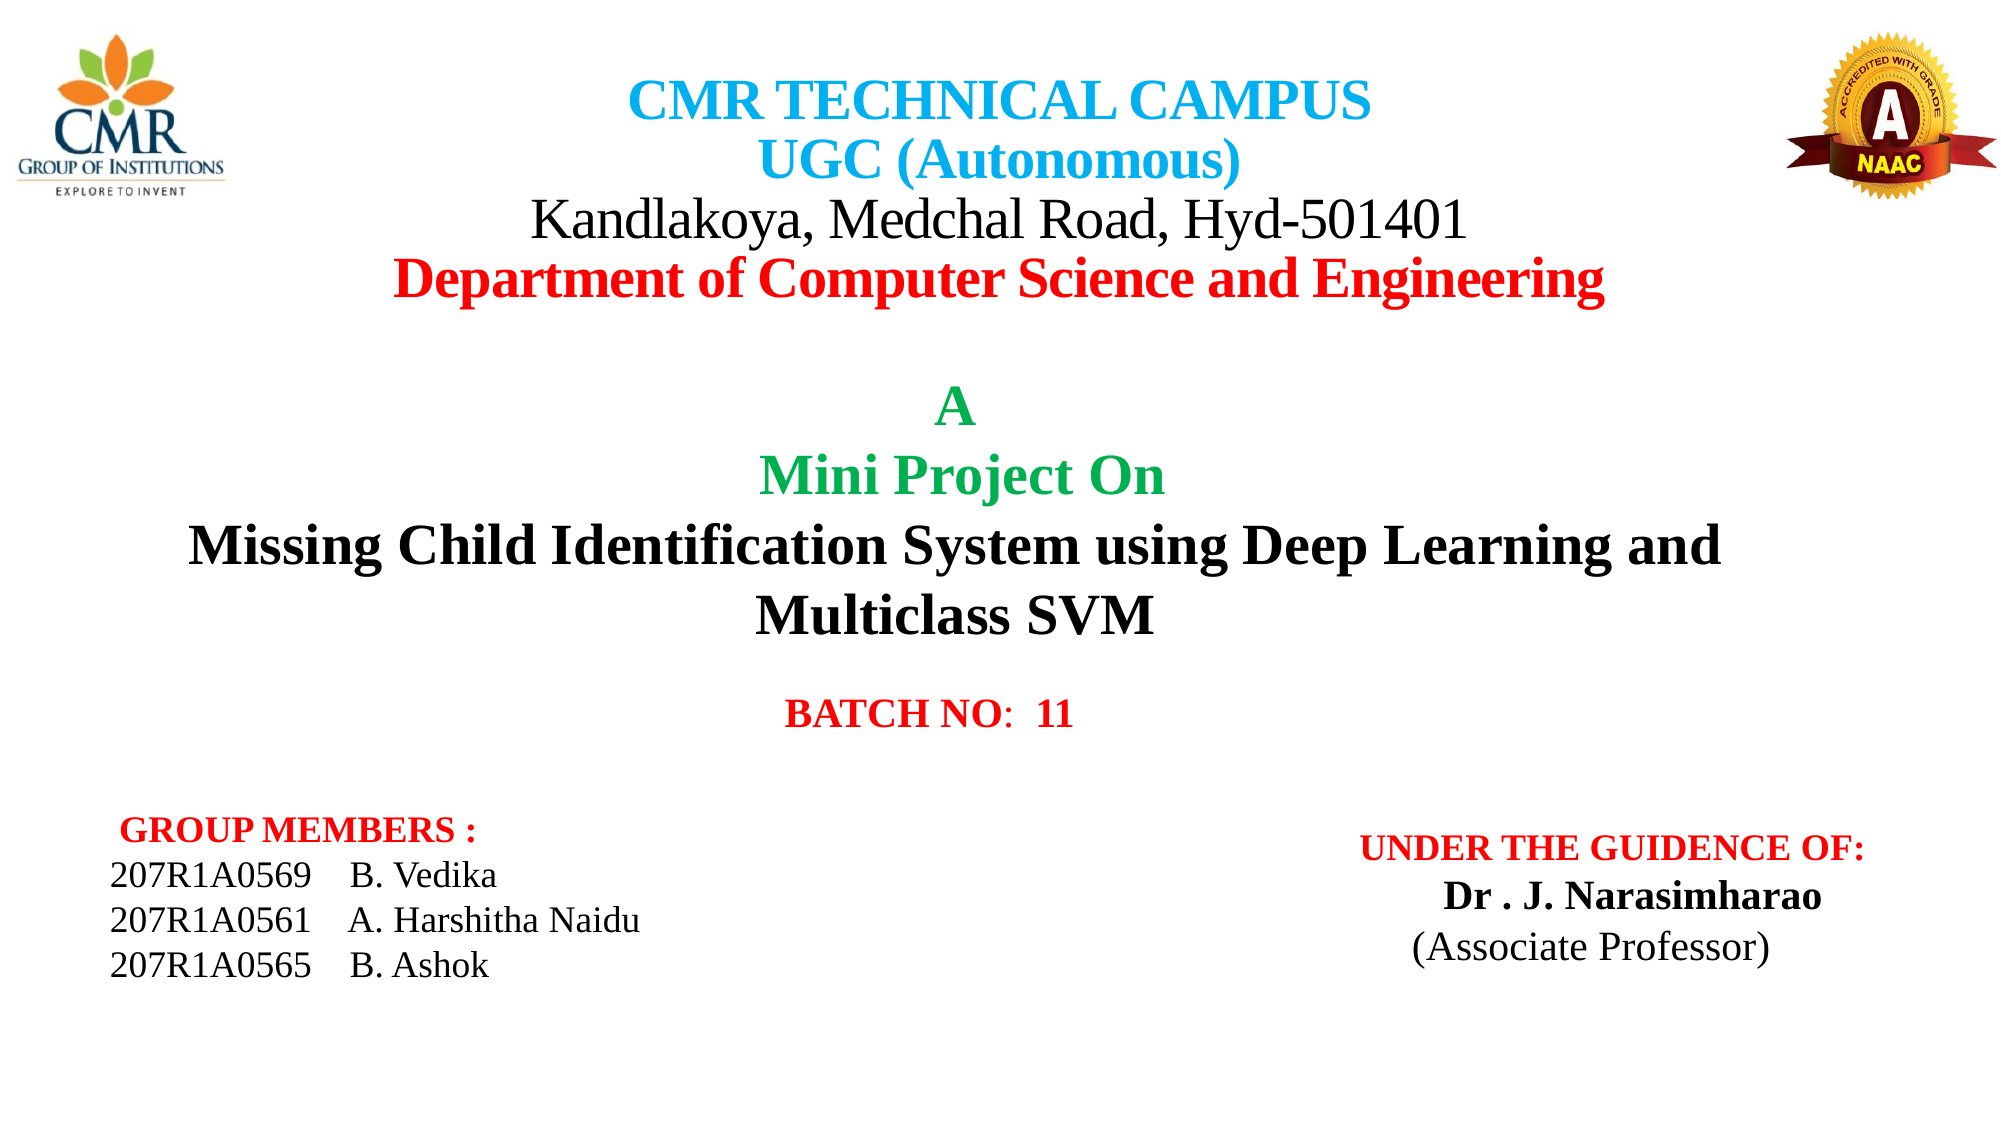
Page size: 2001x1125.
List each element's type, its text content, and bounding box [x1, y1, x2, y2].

picture [2, 26, 239, 203]
picture [1785, 22, 1998, 200]
text_box UNDER THE GUIDENCE OF: Dr . J. Narasimharao (Associate Professor) [1344, 815, 1911, 1021]
text_box GROUP MEMBERS : 207R1A0569 B. Vedika 207R1A0561 A. Harshitha Naidu 207R1A0565 B. Ashok [0, 798, 801, 993]
title CMR TECHNICAL CAMPUS UGC (Autonomous) Kandlakoya, Medchal Road, Hyd-501401 Department of Computer Science and Engineering [89, 72, 1911, 447]
text_box A Mini Project On Missing Child Identification System using Deep Learning and Multiclass SVM [89, 289, 1822, 864]
text_box BATCH NO: 11 [769, 678, 1231, 743]
